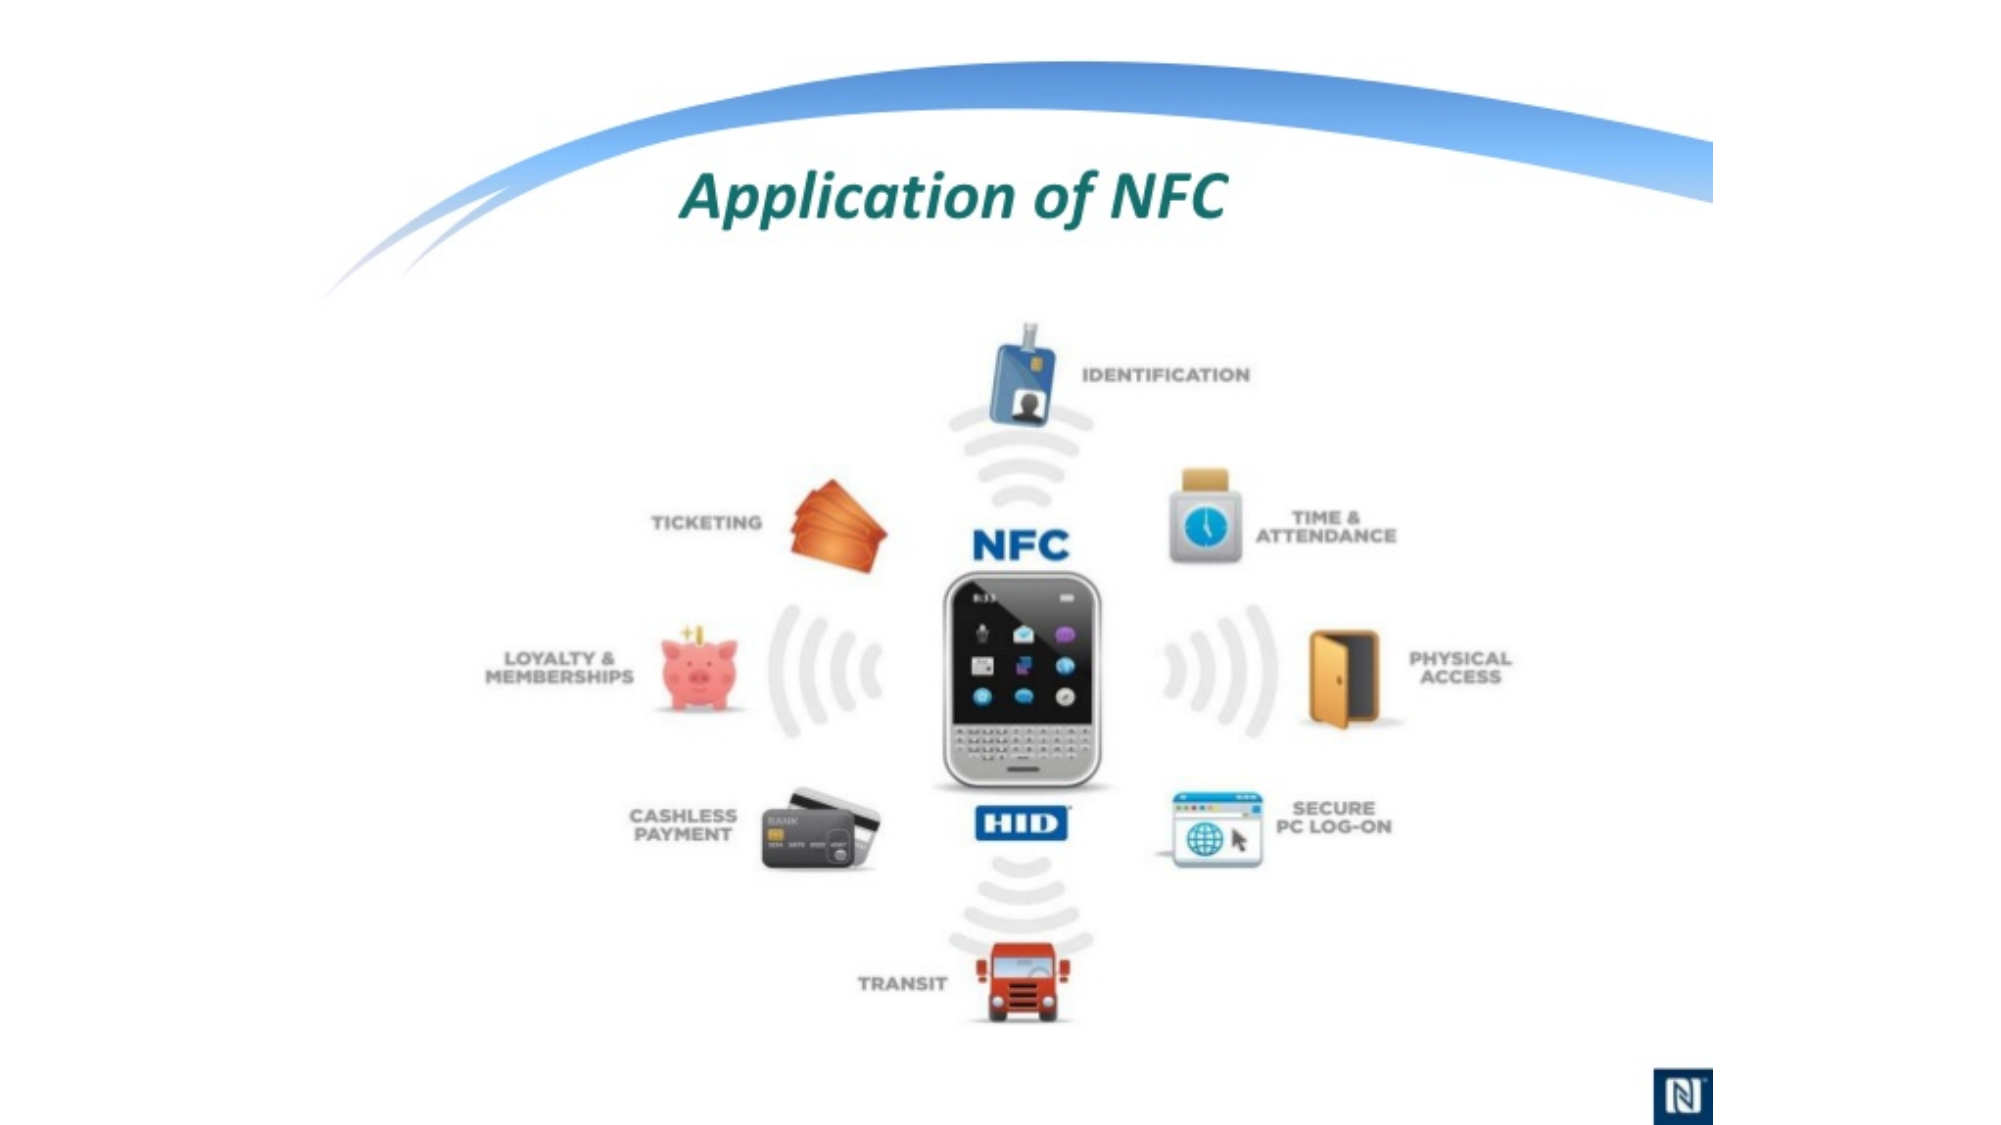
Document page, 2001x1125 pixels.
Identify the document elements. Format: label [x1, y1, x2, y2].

picture [287, 56, 1713, 1125]
